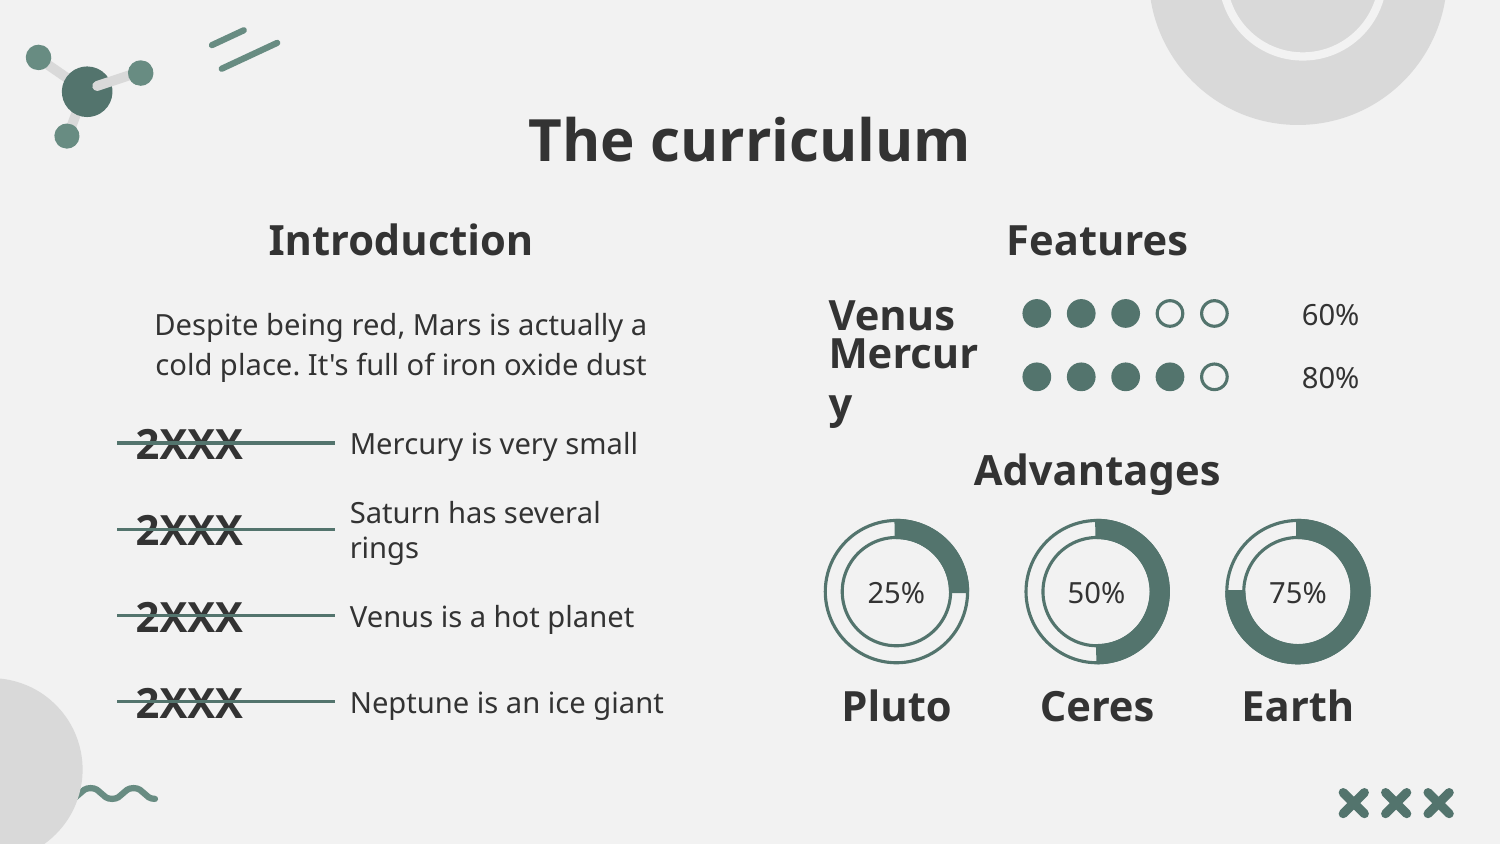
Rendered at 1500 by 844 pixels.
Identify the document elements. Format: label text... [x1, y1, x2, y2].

text_box 80% [1280, 348, 1381, 406]
text_box [1026, 520, 1097, 663]
text_box Features [813, 221, 1381, 279]
text_box [1068, 364, 1095, 390]
text_box Earth [1215, 664, 1381, 722]
text_box [1024, 364, 1050, 390]
text_box [1201, 300, 1228, 327]
text_box [1157, 364, 1183, 390]
text_box Despite being red, Mars is actually a cold place. It's full of iron oxide dust [117, 286, 685, 380]
text_box 2XXX [117, 445, 262, 472]
text_box 75% [1247, 570, 1348, 613]
text_box [1157, 300, 1183, 327]
text_box Introduction [117, 221, 685, 279]
text_box [896, 520, 968, 592]
text_box Mercury [813, 348, 1006, 406]
text_box [1201, 364, 1228, 390]
text_box [1068, 300, 1095, 327]
text_box 2XXX [117, 414, 262, 441]
text_box Saturn has several rings [334, 500, 686, 558]
title The curriculum [116, 88, 1383, 187]
text_box Mercury is very small [334, 414, 686, 472]
text_box 2XXX [117, 673, 262, 700]
text_box [1096, 520, 1169, 663]
text_box 60% [1280, 285, 1381, 342]
text_box [1024, 300, 1050, 327]
text_box Neptune is an ice giant [334, 673, 686, 731]
text_box Pluto [813, 664, 980, 722]
text_box 2XXX [117, 617, 262, 644]
text_box [1226, 520, 1297, 591]
text_box [1226, 520, 1370, 663]
text_box 2XXX [117, 500, 262, 528]
text_box 50% [1046, 570, 1147, 613]
text_box 2XXX [117, 531, 262, 558]
text_box 2XXX [117, 587, 262, 614]
text_box Advantages [813, 440, 1381, 497]
text_box [825, 520, 968, 663]
text_box 2XXX [117, 703, 262, 731]
text_box Venus [813, 285, 1006, 342]
text_box [1112, 300, 1139, 327]
text_box Venus is a hot planet [334, 587, 686, 644]
text_box Ceres [1014, 664, 1180, 722]
text_box [1112, 364, 1139, 390]
text_box 25% [846, 570, 947, 613]
